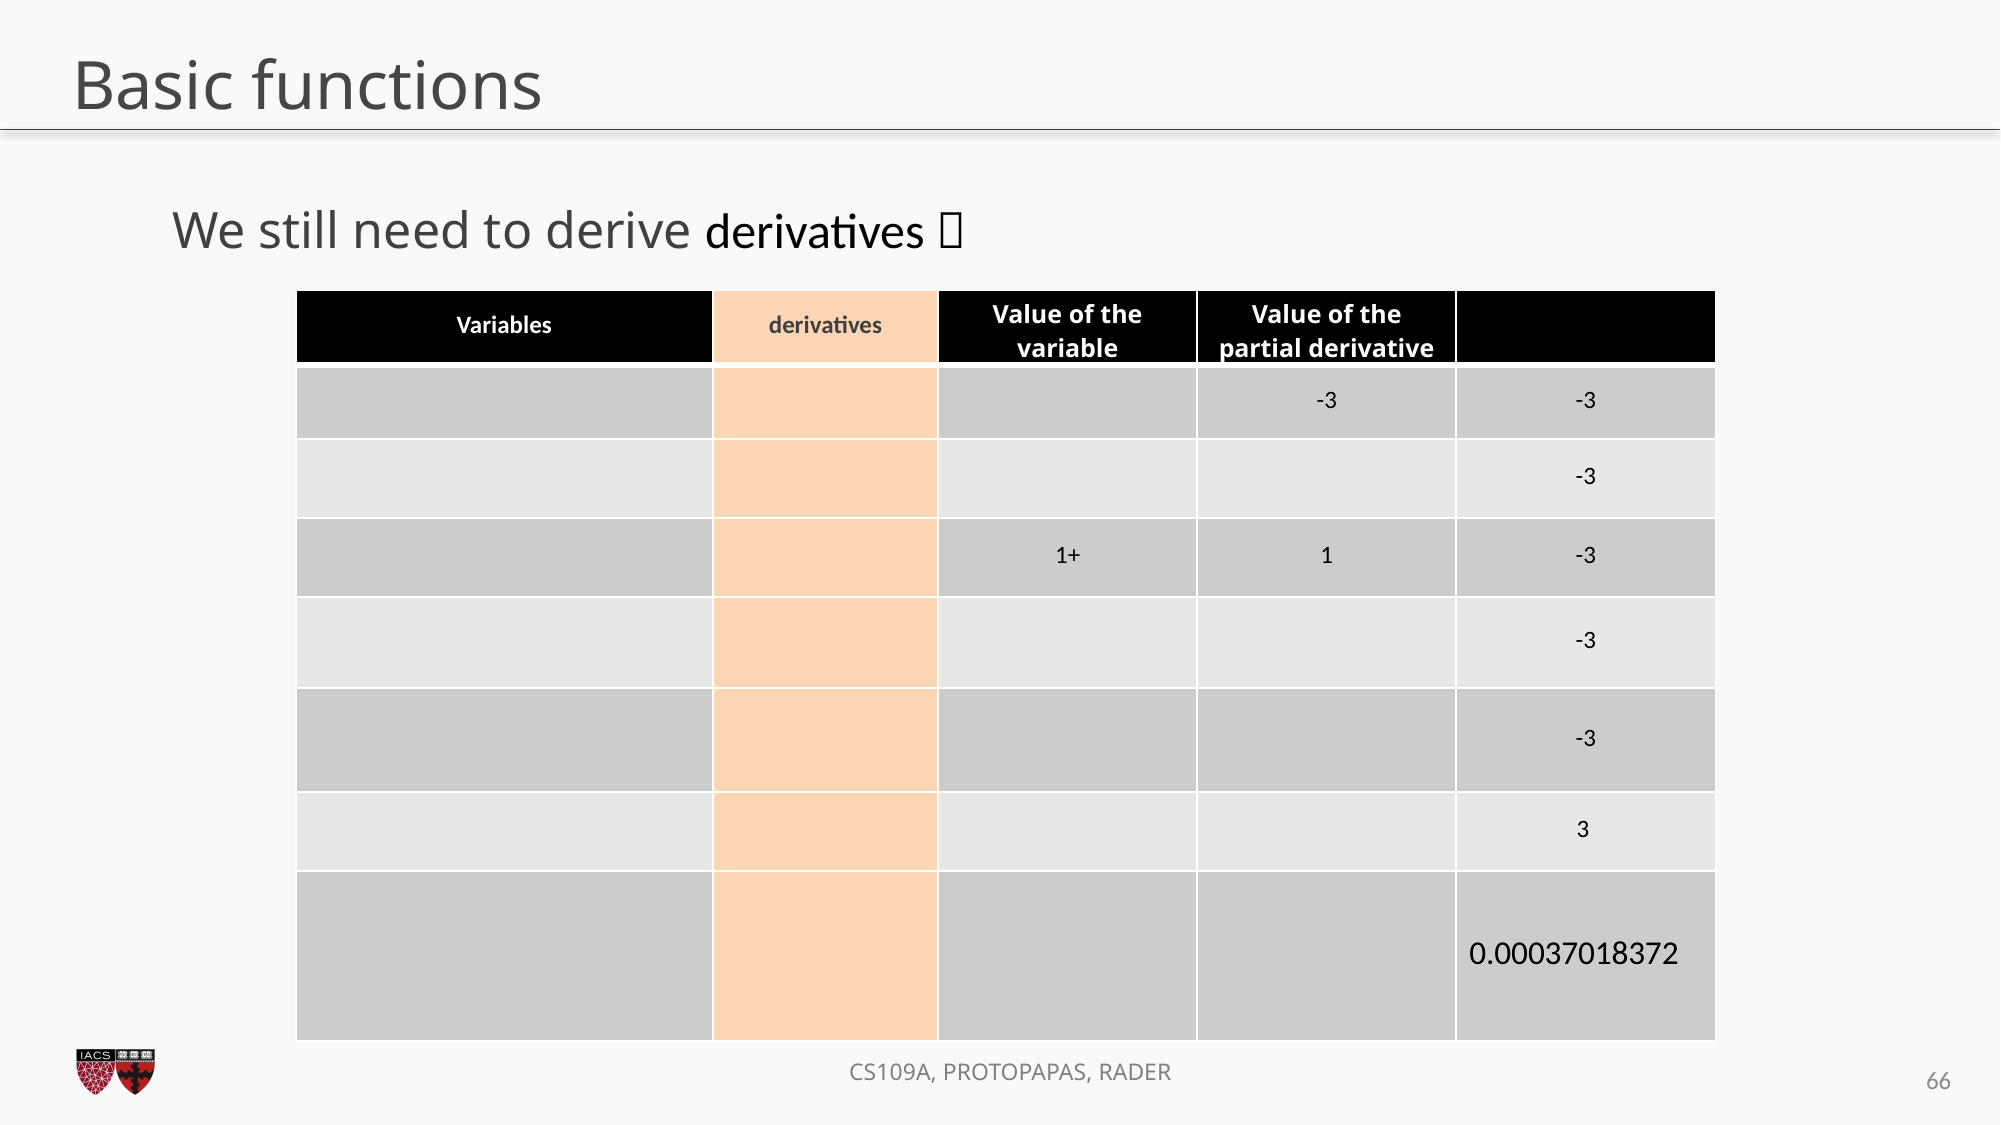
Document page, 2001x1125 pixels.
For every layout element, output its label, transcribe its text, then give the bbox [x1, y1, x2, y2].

slide_number 66 [1500, 1050, 1967, 1110]
text_box We still need to derive derivatives  [157, 191, 1873, 267]
title Basic functions [57, 35, 1943, 162]
picture [75, 1049, 155, 1095]
